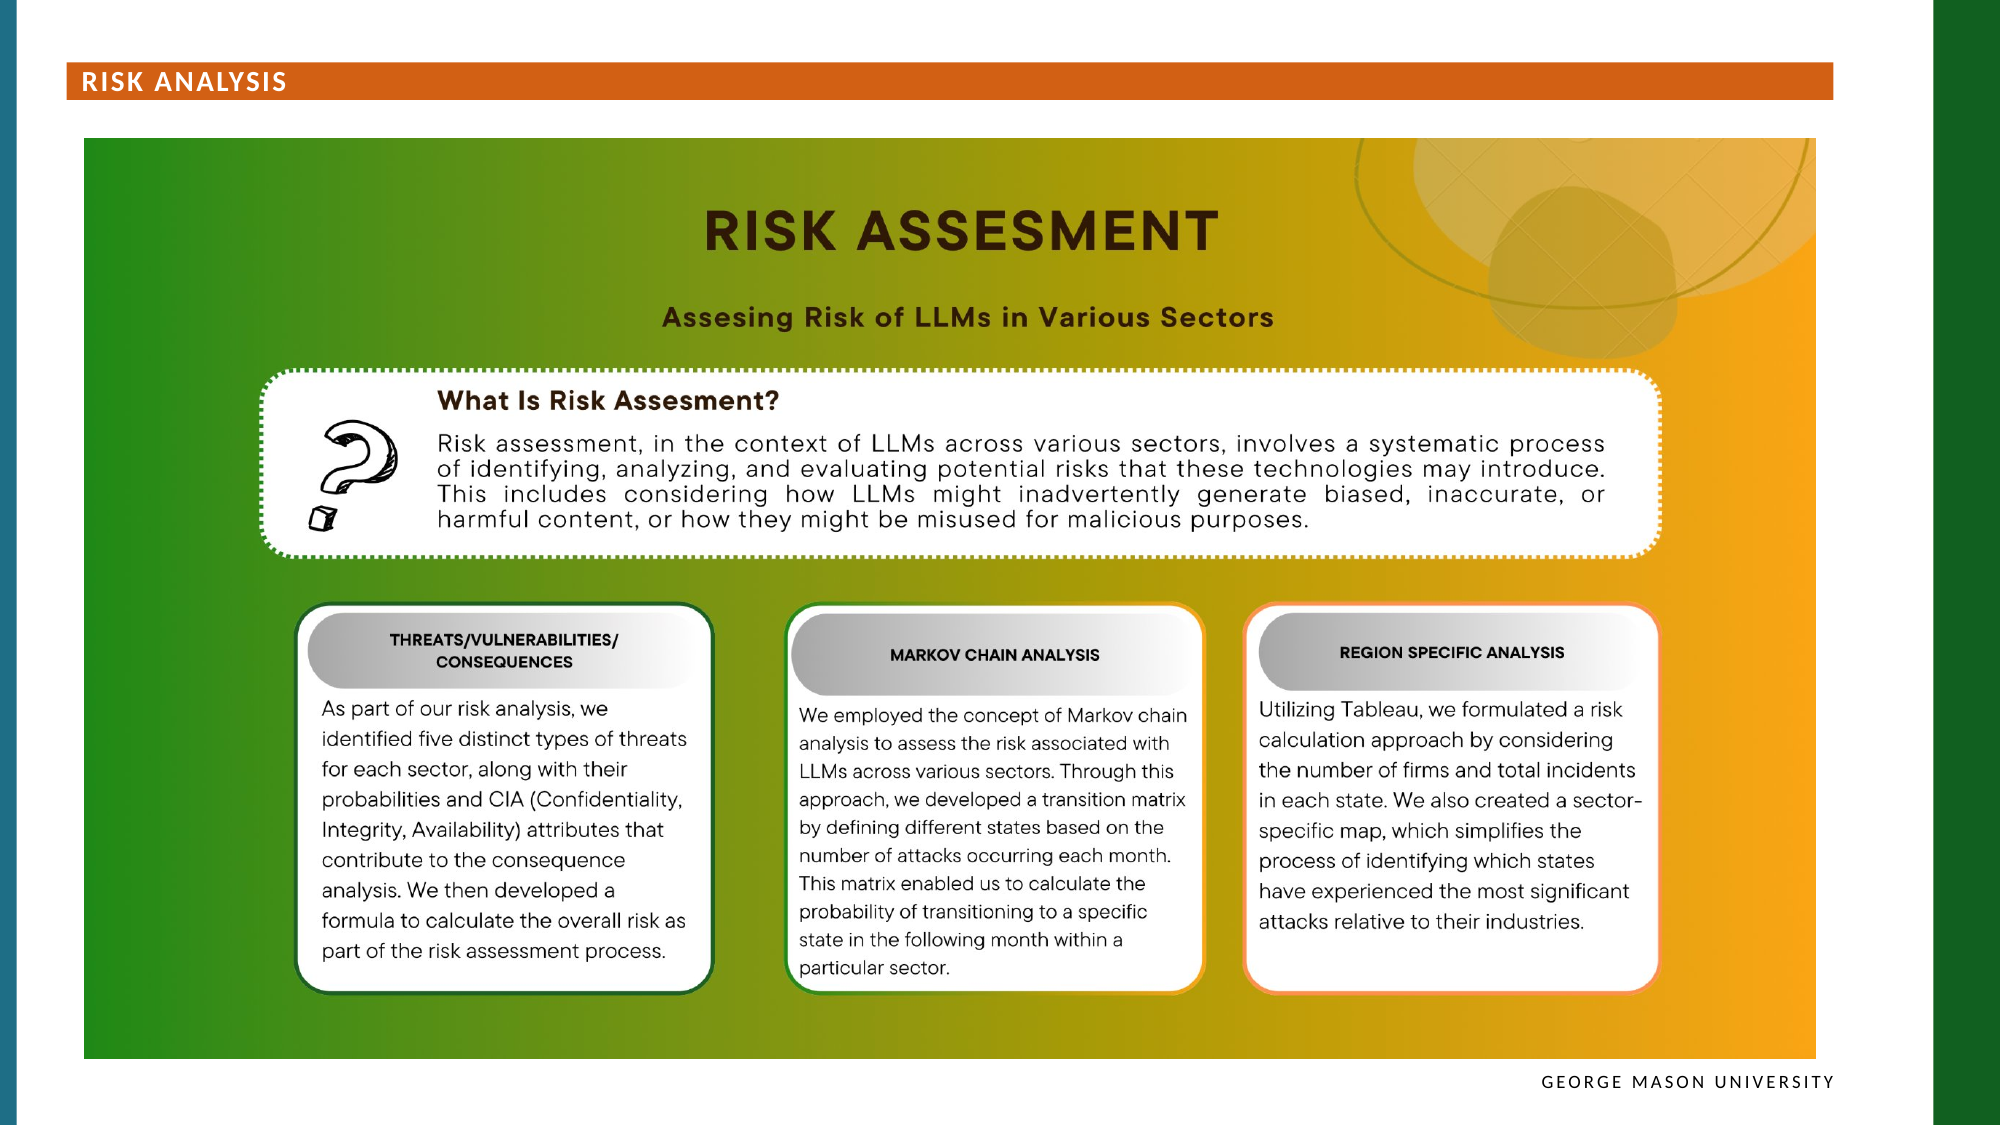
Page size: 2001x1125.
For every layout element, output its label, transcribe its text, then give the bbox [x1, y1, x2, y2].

list Risk analysis [66, 62, 1834, 100]
picture [83, 137, 1816, 1059]
